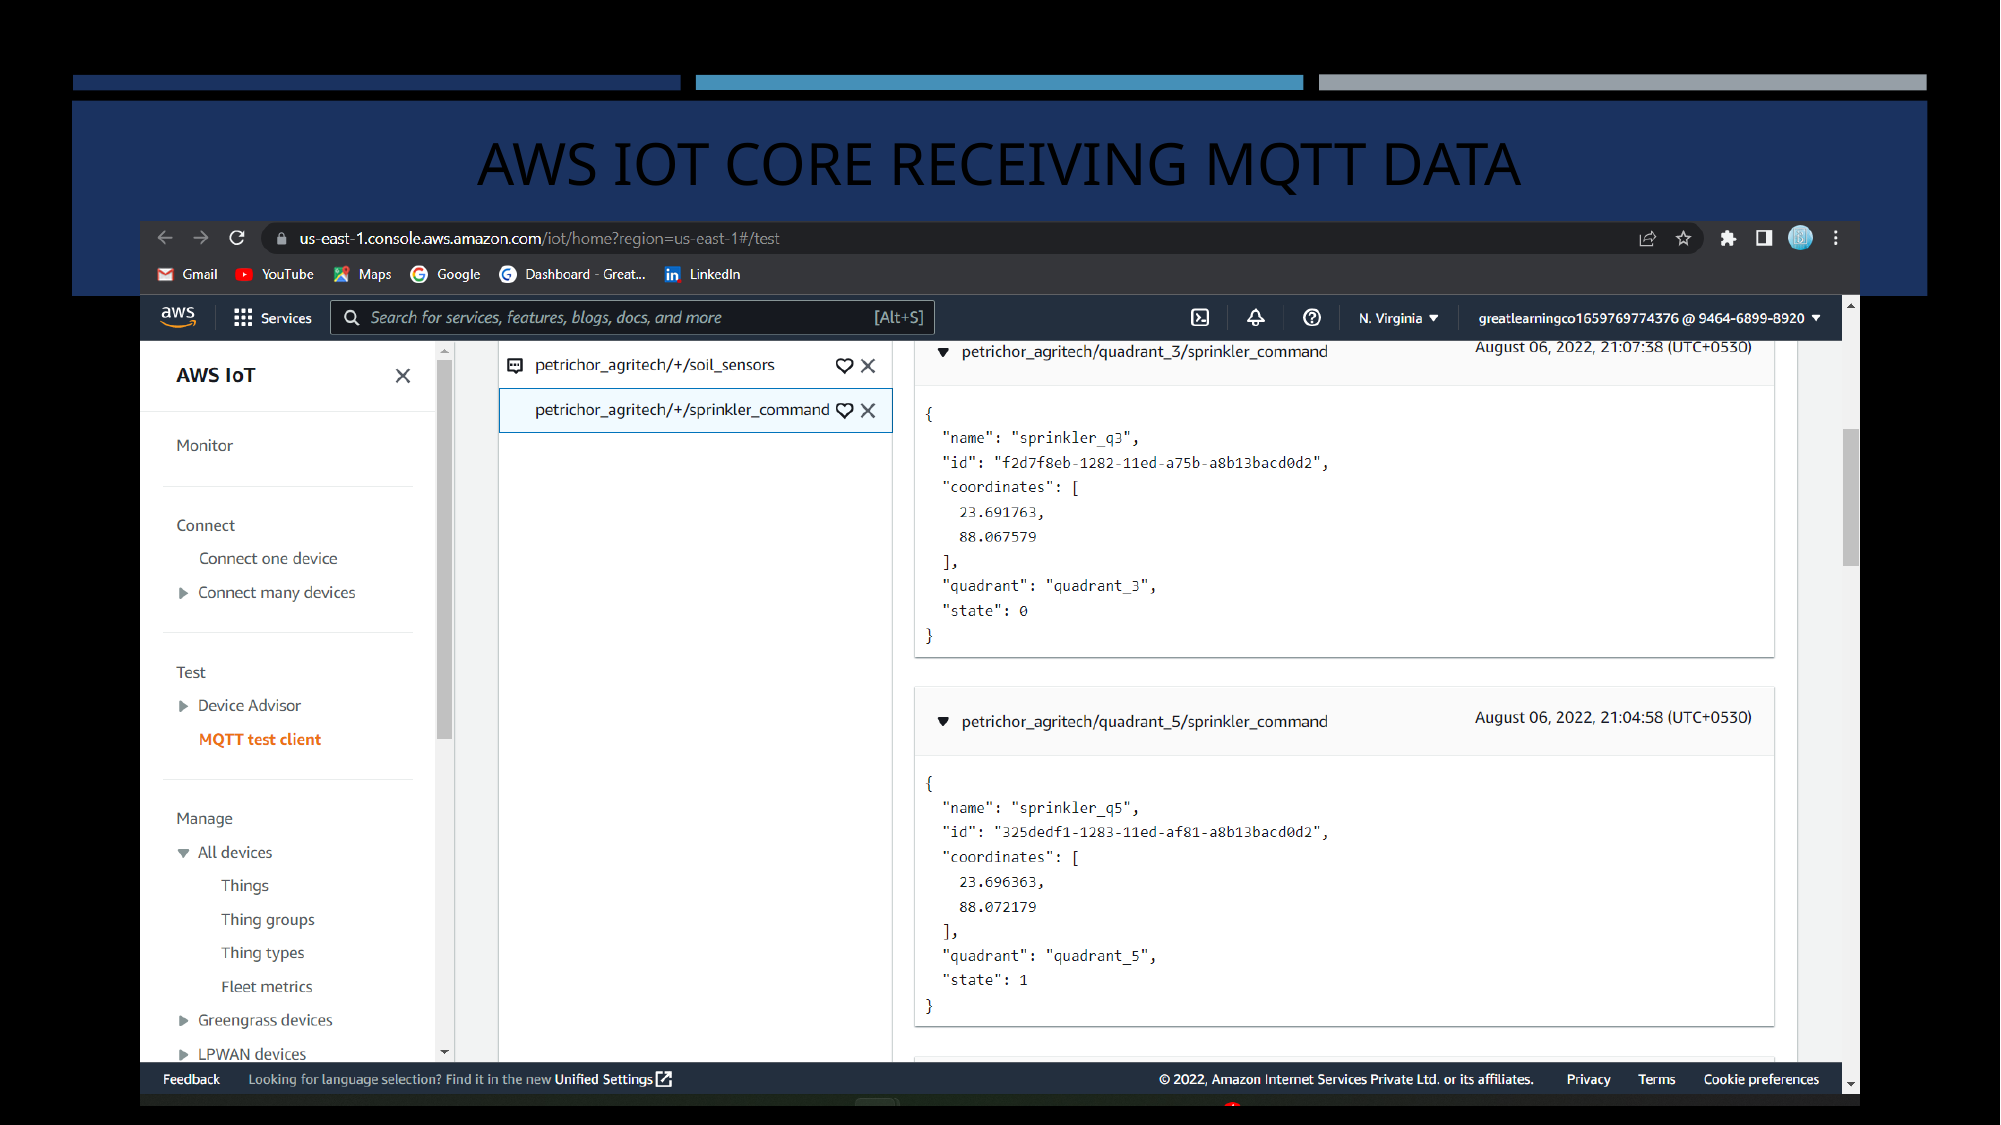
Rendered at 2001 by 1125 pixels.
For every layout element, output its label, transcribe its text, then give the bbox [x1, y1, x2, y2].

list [139, 220, 1861, 1106]
title Aws iot core receiving MQTT data [95, 38, 1905, 205]
